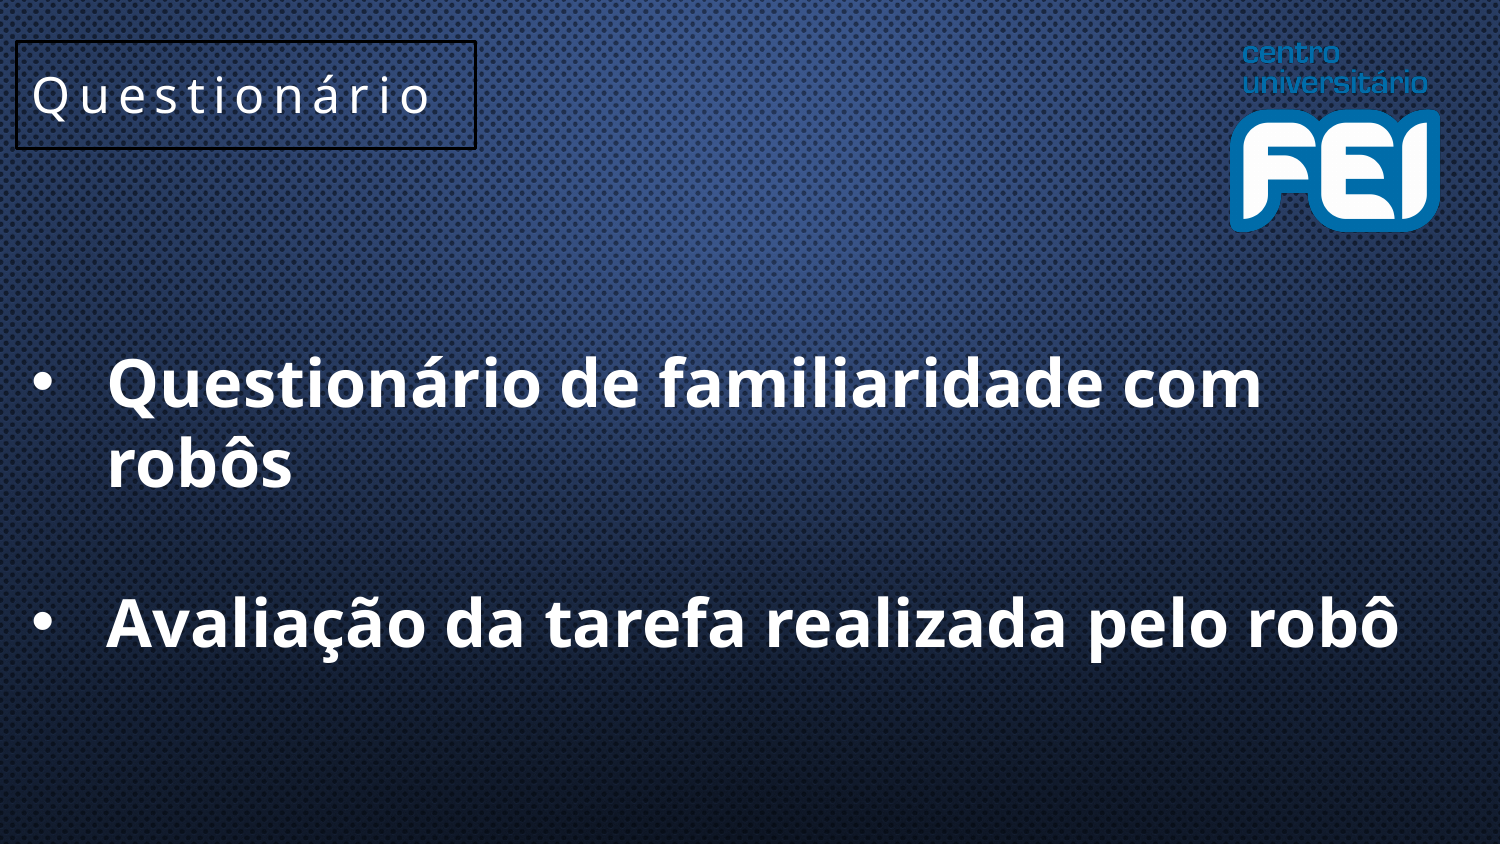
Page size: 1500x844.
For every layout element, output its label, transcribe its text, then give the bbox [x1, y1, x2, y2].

text_box Questionário [477, 48, 1228, 143]
text_box [15, 40, 477, 150]
picture [1228, 41, 1441, 233]
text_box Questionário de familiaridade com robôs Avaliação da tarefa realizada pelo robô [16, 333, 1441, 748]
